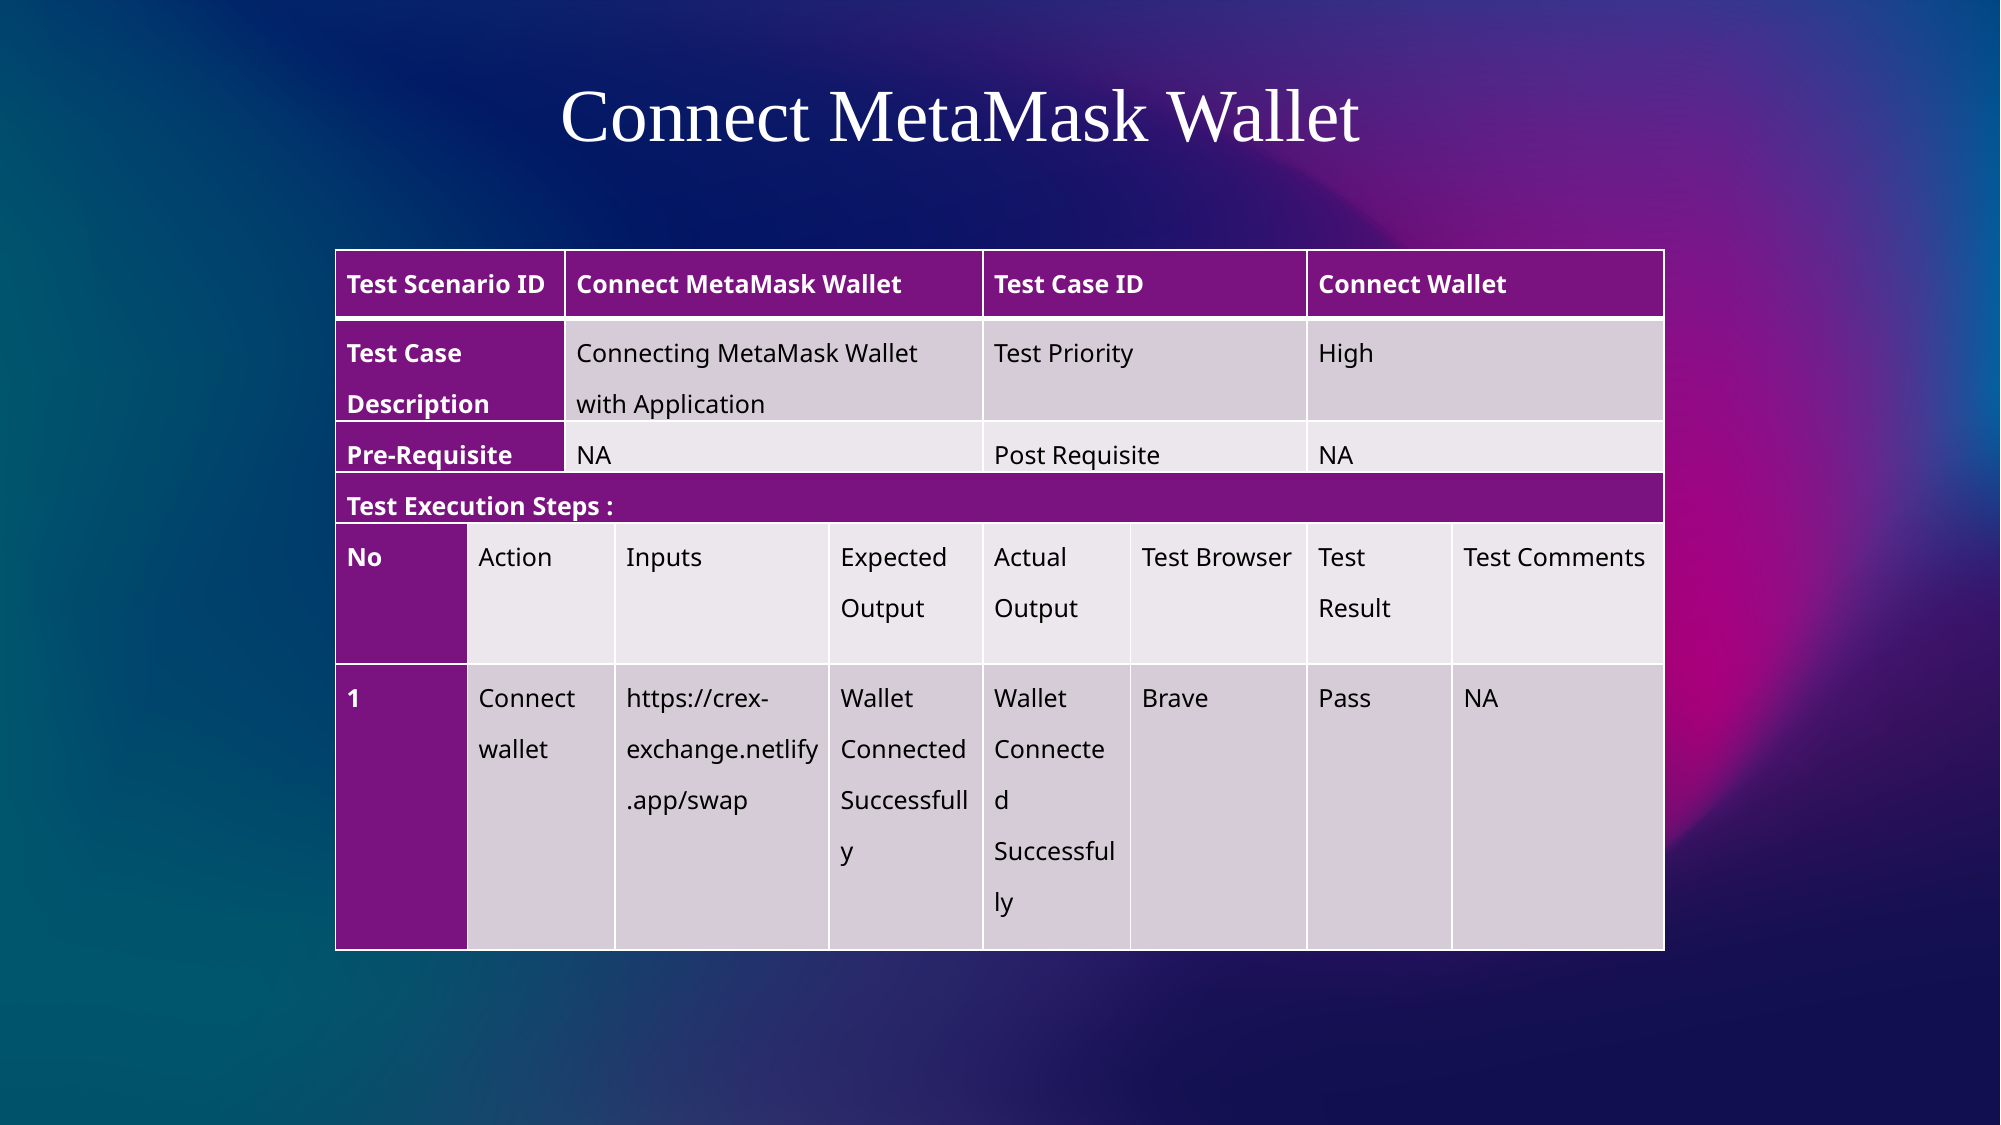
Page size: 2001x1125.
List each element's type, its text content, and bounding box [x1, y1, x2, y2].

table_cell High [1308, 321, 1663, 420]
table_cell Pre-Requisite [336, 422, 564, 471]
table_cell Test Case Description [336, 321, 564, 420]
table_cell Wallet Connected Successfully [984, 665, 1130, 949]
table_cell NA [566, 422, 982, 471]
table_cell 1 [336, 665, 467, 949]
table_cell Actual Output [984, 524, 1130, 663]
table_header Connect MetaMask Wallet [566, 251, 982, 316]
table_cell Test Result [1308, 524, 1451, 663]
table_cell Connect wallet [468, 665, 614, 949]
table_header Test Case ID [984, 251, 1306, 316]
table_cell Test Execution Steps : [336, 473, 1663, 522]
table_cell Test Priority [984, 321, 1306, 420]
table_cell Pass [1308, 665, 1451, 949]
table_header Connect Wallet [1308, 251, 1663, 316]
table_cell Action [468, 524, 614, 663]
table_cell Inputs [616, 524, 828, 663]
table_cell https://crex-exchange.netlify.app/swap [616, 665, 828, 949]
table_cell Test Browser [1131, 524, 1306, 663]
table_cell Wallet Connected Successfully [830, 665, 982, 949]
table_header Test Scenario ID [336, 251, 564, 316]
picture [0, 0, 2000, 1125]
table_cell NA [1308, 422, 1663, 471]
table_cell Expected Output [830, 524, 982, 663]
table_cell Test Comments [1453, 524, 1663, 663]
text_box Connect MetaMask Wallet [41, 59, 1881, 165]
table_cell Brave [1131, 665, 1306, 949]
table_cell No [336, 524, 467, 663]
table_cell Post Requisite [984, 422, 1306, 471]
table_cell Connecting MetaMask Wallet with Application [566, 321, 982, 420]
table_cell NA [1453, 665, 1663, 949]
